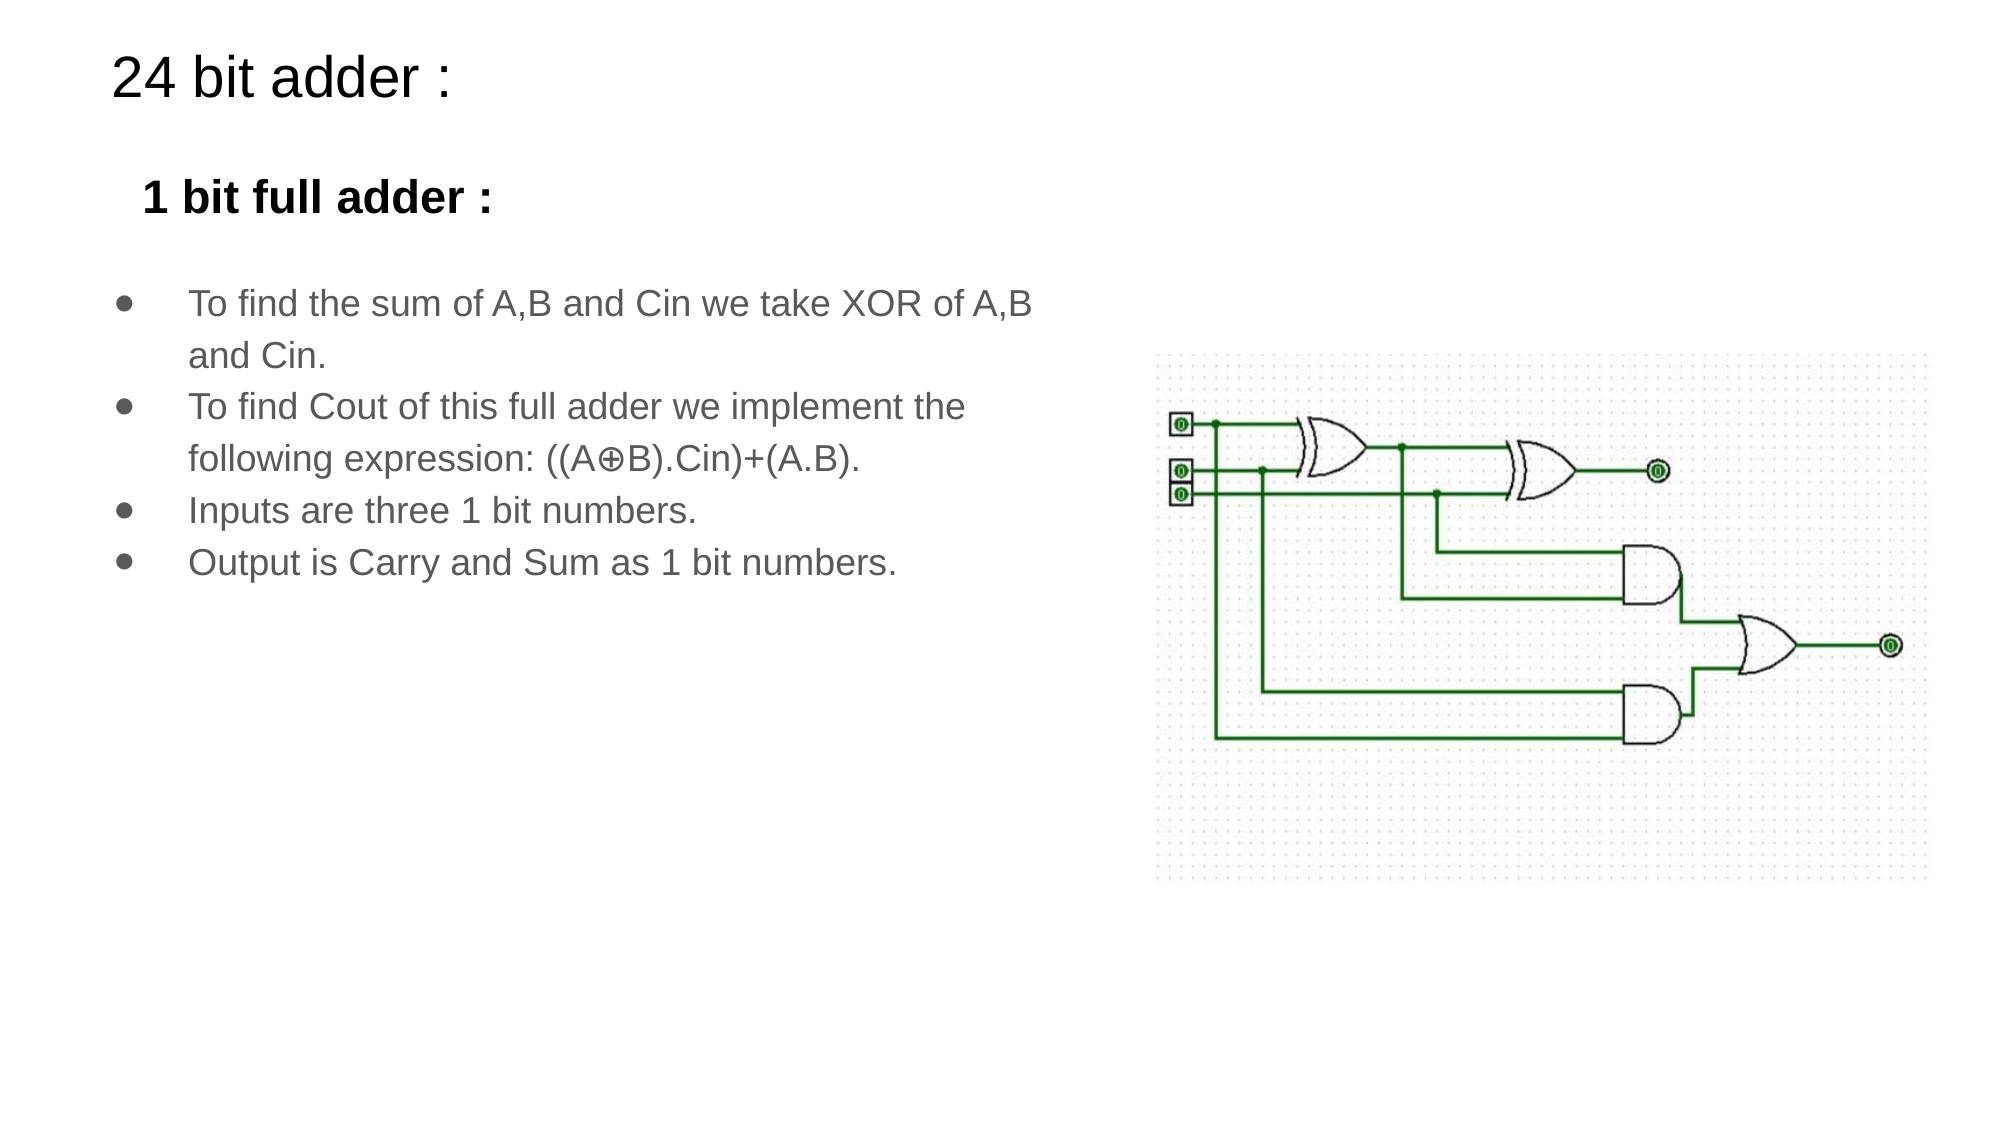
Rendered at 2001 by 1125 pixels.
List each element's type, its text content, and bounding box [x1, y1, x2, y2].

picture [1154, 354, 1933, 897]
list To find the sum of A,B and Cin we take XOR of A,B and Cin. To find Cout of this full adder we implement the following expression: ((A⊕B).Cin)+(A.B). Inputs are three 1 bit numbers. Output is Carry and Sum as 1 bit numbers. [68, 252, 1117, 1000]
text_box 1 bit full adder : [122, 146, 1727, 244]
title 24 bit adder : [91, 19, 1956, 130]
